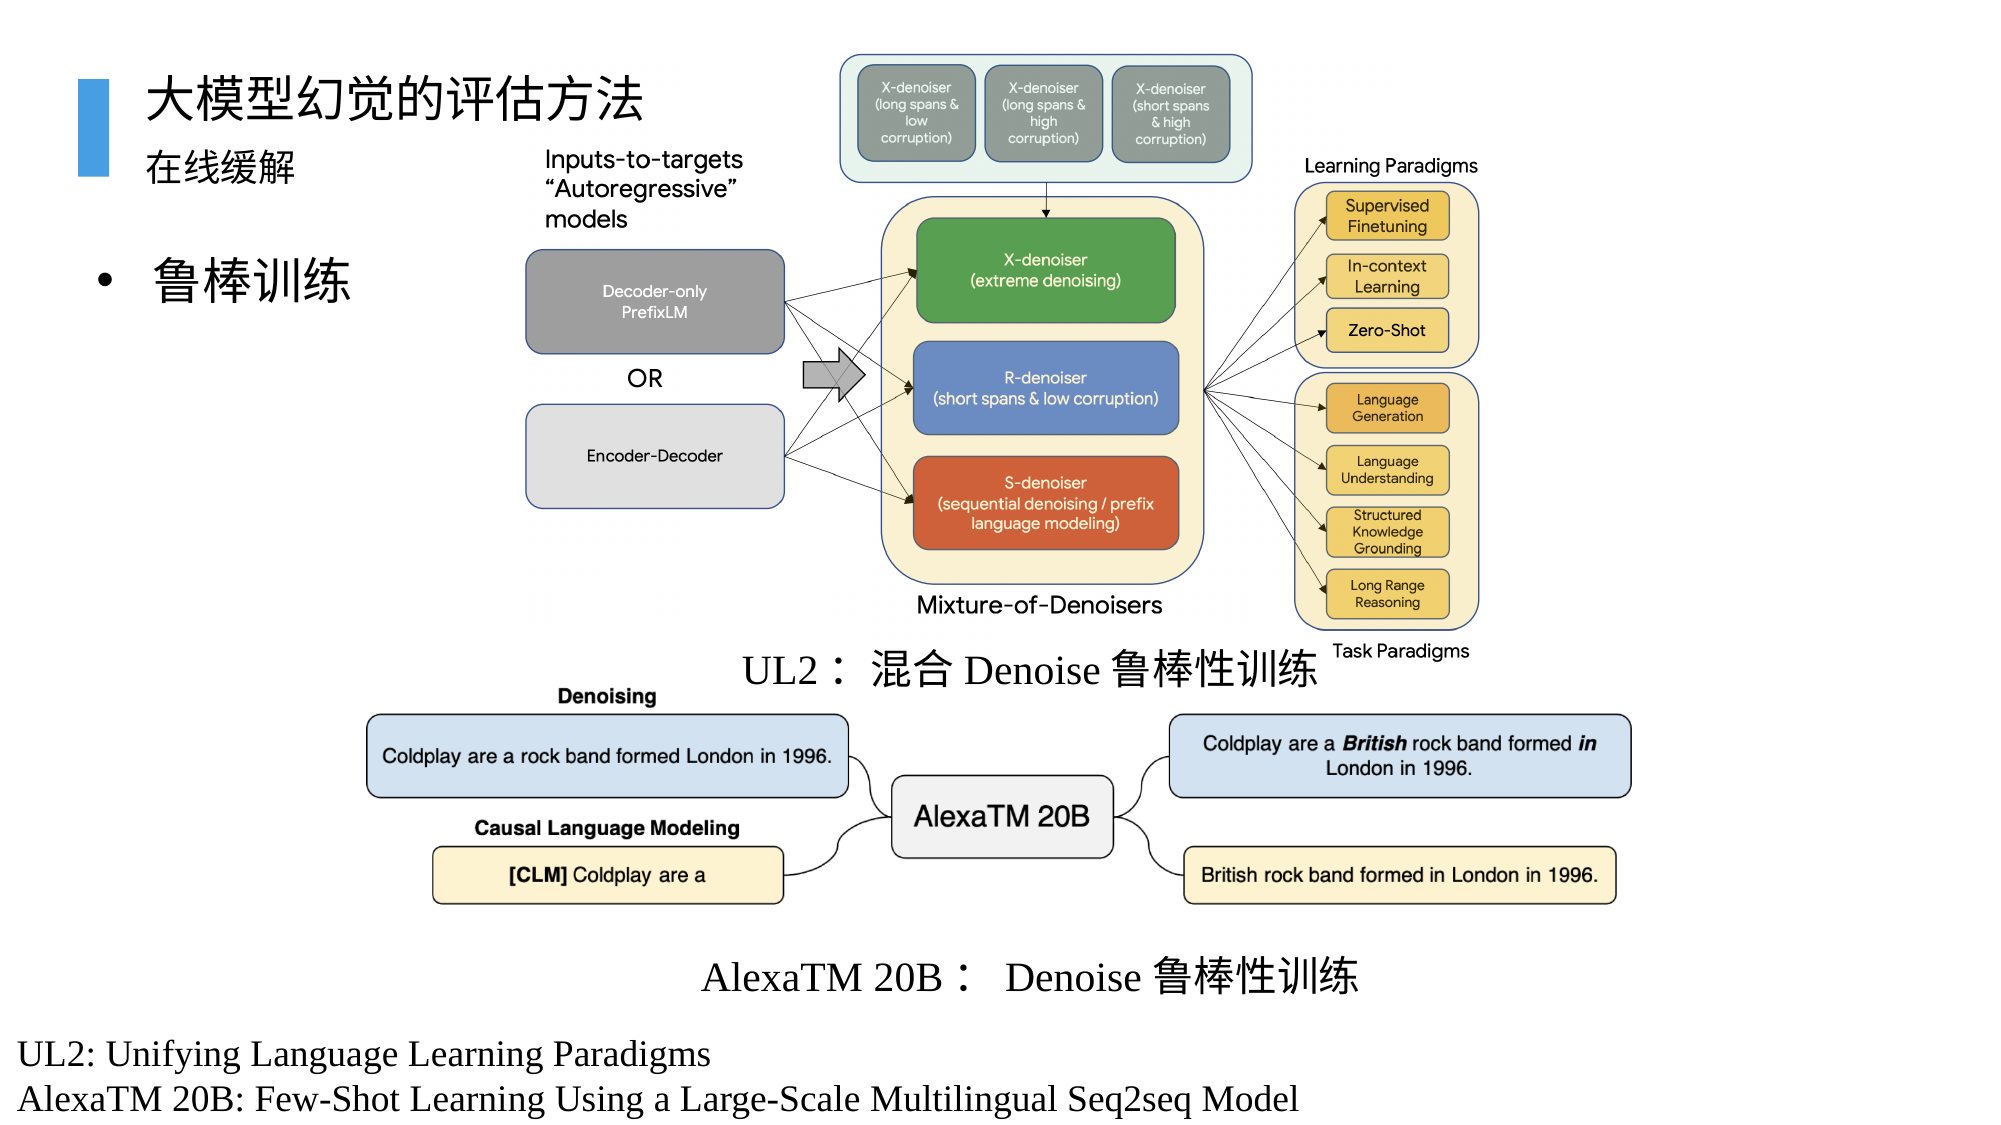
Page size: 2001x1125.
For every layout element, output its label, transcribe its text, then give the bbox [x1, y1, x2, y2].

text_box UL2：混合Denoise鲁棒性训练 [734, 668, 1328, 684]
title 大模型幻觉的评估方法 [137, 65, 516, 138]
picture [362, 684, 1638, 911]
text_box UL2: Unifying Language Learning Paradigms AlexaTM 20B: Few-Shot Learning Using a Large-Scale Multilingual Seq2seq Model [9, 1021, 1309, 1125]
text_box 在线缓解 [138, 136, 304, 197]
text_box AlexaTM 20B：Denoise鲁棒性训练 [693, 942, 1369, 1008]
text_box 鲁棒训练 [81, 242, 516, 317]
picture [516, 50, 1484, 668]
